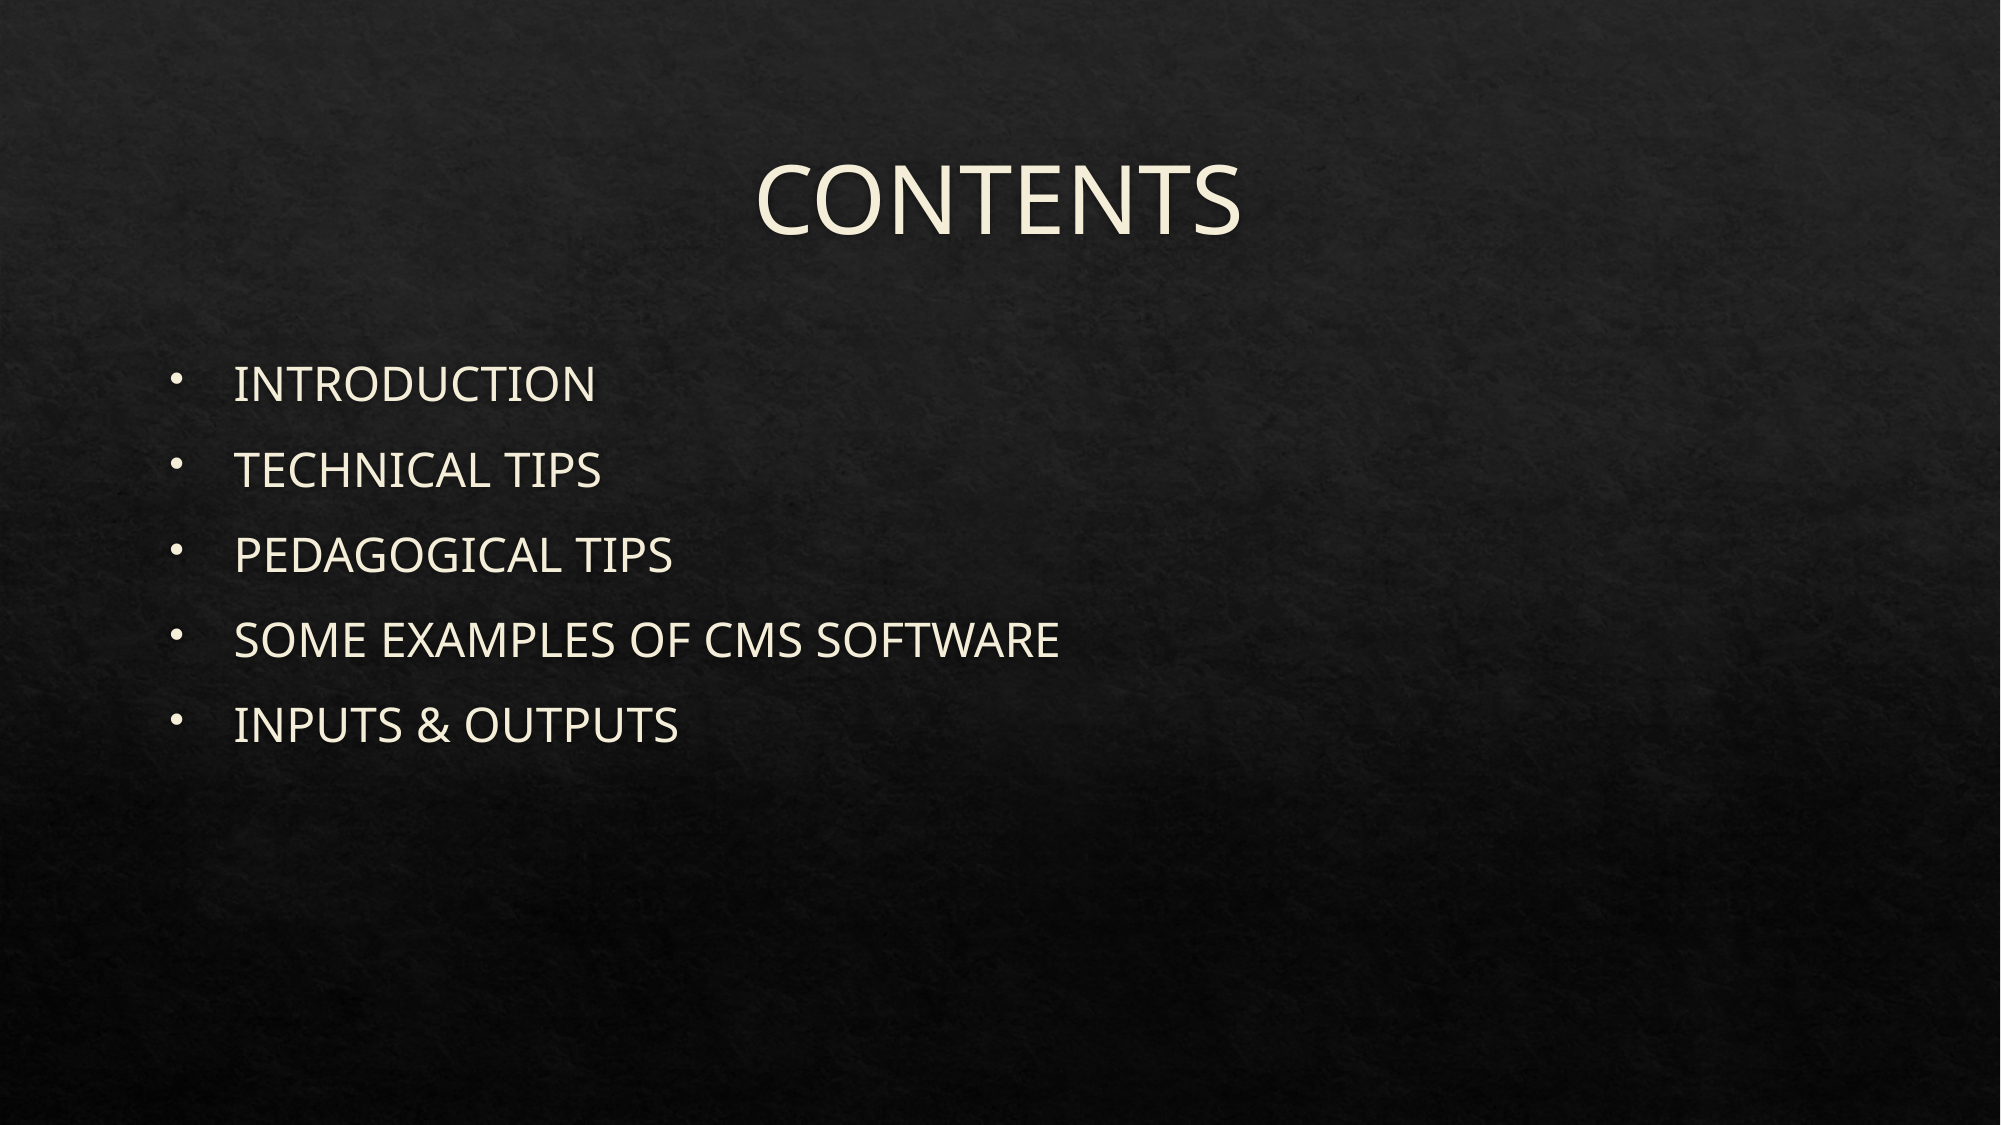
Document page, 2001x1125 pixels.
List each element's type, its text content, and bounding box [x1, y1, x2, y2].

list INTRODUCTION TECHNICAL TIPS PEDAGOGICAL TIPS SOME EXAMPLES OF CMS SOFTWARE INPUTS & OUTPUTS [149, 340, 1849, 950]
title CONTENTS [149, 99, 1849, 307]
